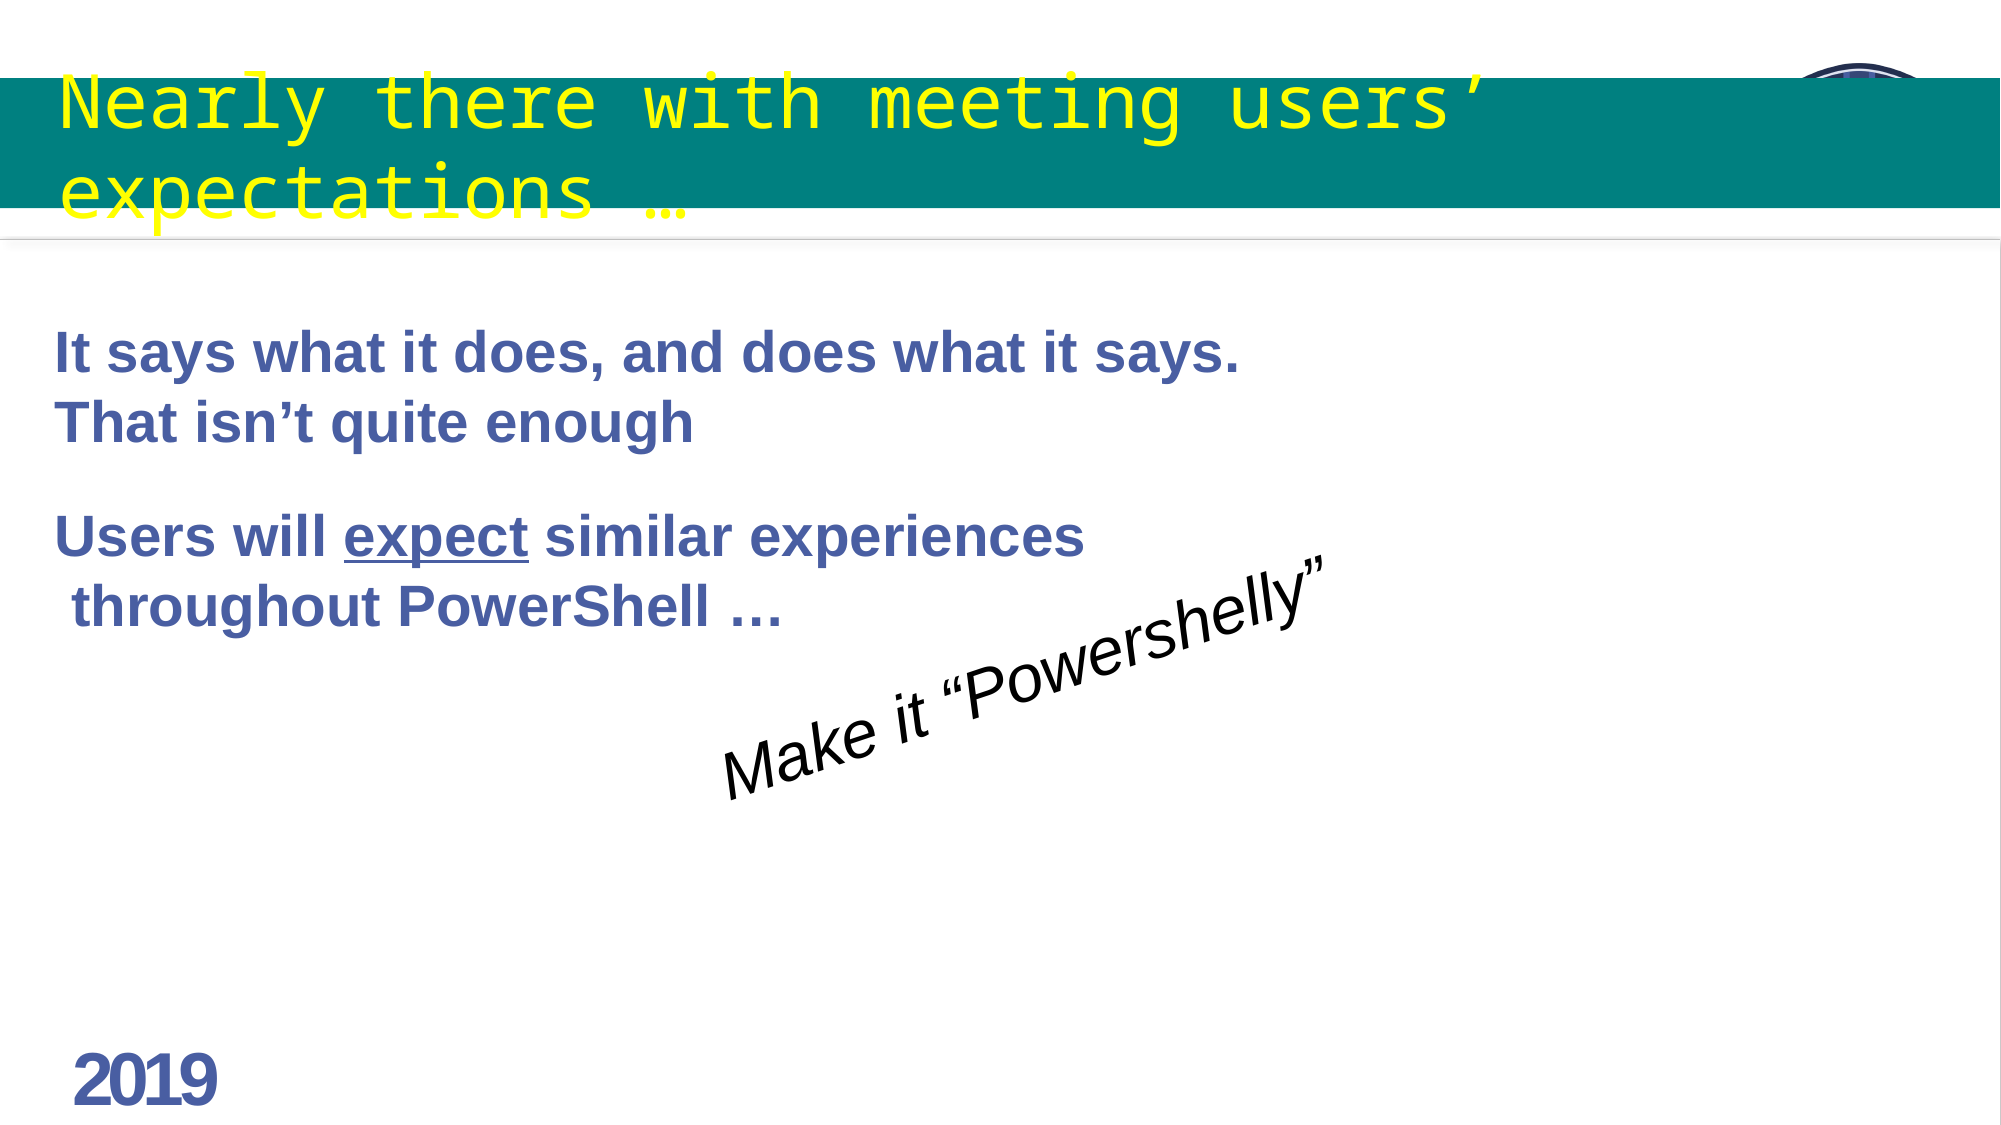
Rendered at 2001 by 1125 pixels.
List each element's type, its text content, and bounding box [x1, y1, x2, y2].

text_box Make it “Powershelly” [691, 518, 1372, 827]
list It says what it does, and does what it says. That isn’t quite enough Users will expect similar experiences throughout PowerShell … [55, 314, 1945, 1035]
title Nearly there with meeting users’ expectations … [0, 78, 2000, 209]
picture [1781, 53, 1937, 78]
